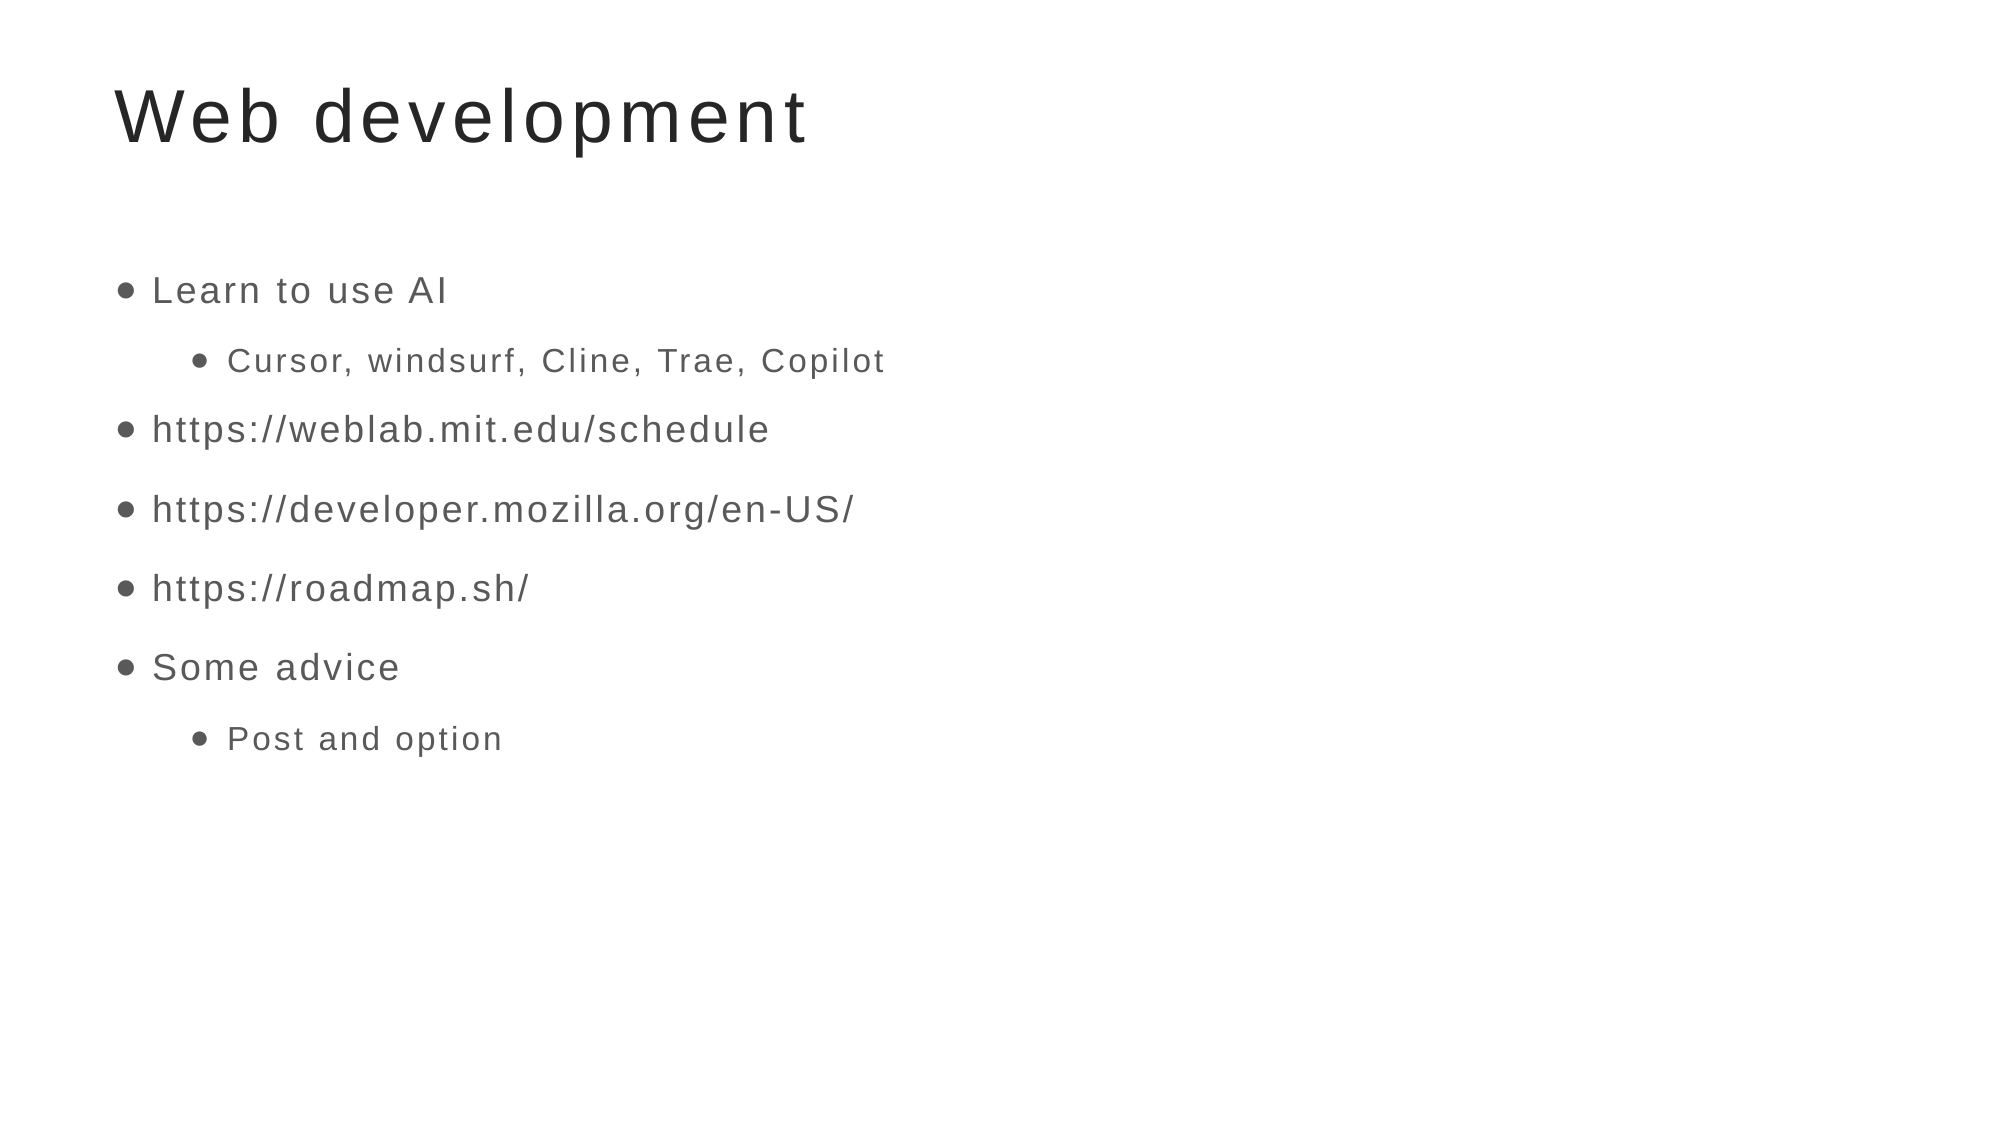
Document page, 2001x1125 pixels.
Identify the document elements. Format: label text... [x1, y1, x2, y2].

list Learn to use AI Cursor, windsurf, Cline, Trae, Copilot https://weblab.mit.edu/schedule https://developer.mozilla.org/en-US/ https://roadmap.sh/ Some advice Post and option [99, 244, 1900, 1026]
title Web development [99, 99, 1900, 216]
